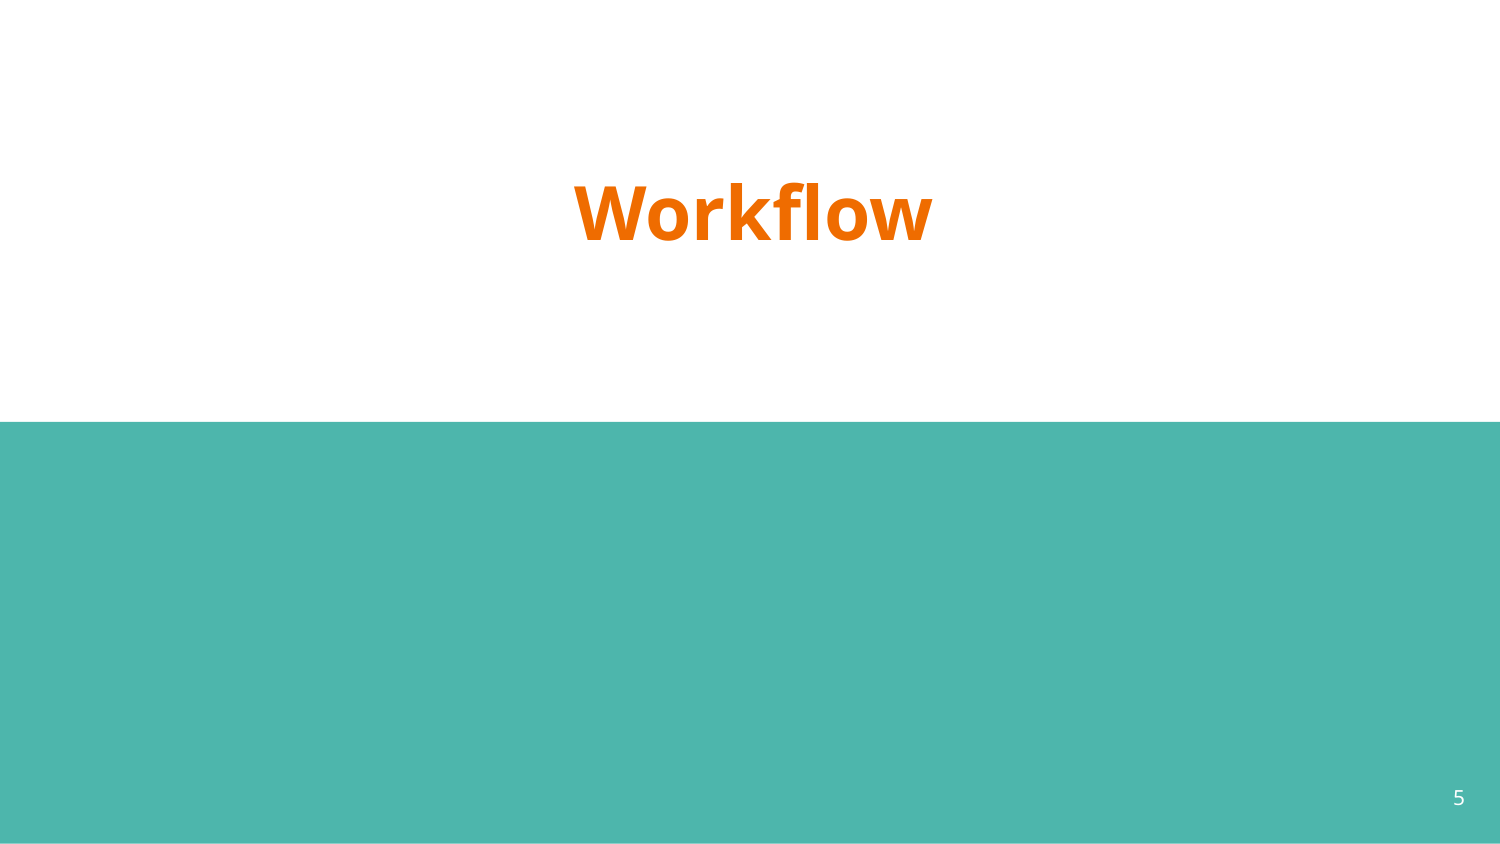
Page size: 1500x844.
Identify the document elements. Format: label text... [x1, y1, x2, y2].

title Workflow [51, 133, 1458, 289]
slide_number 5 [1389, 764, 1480, 830]
